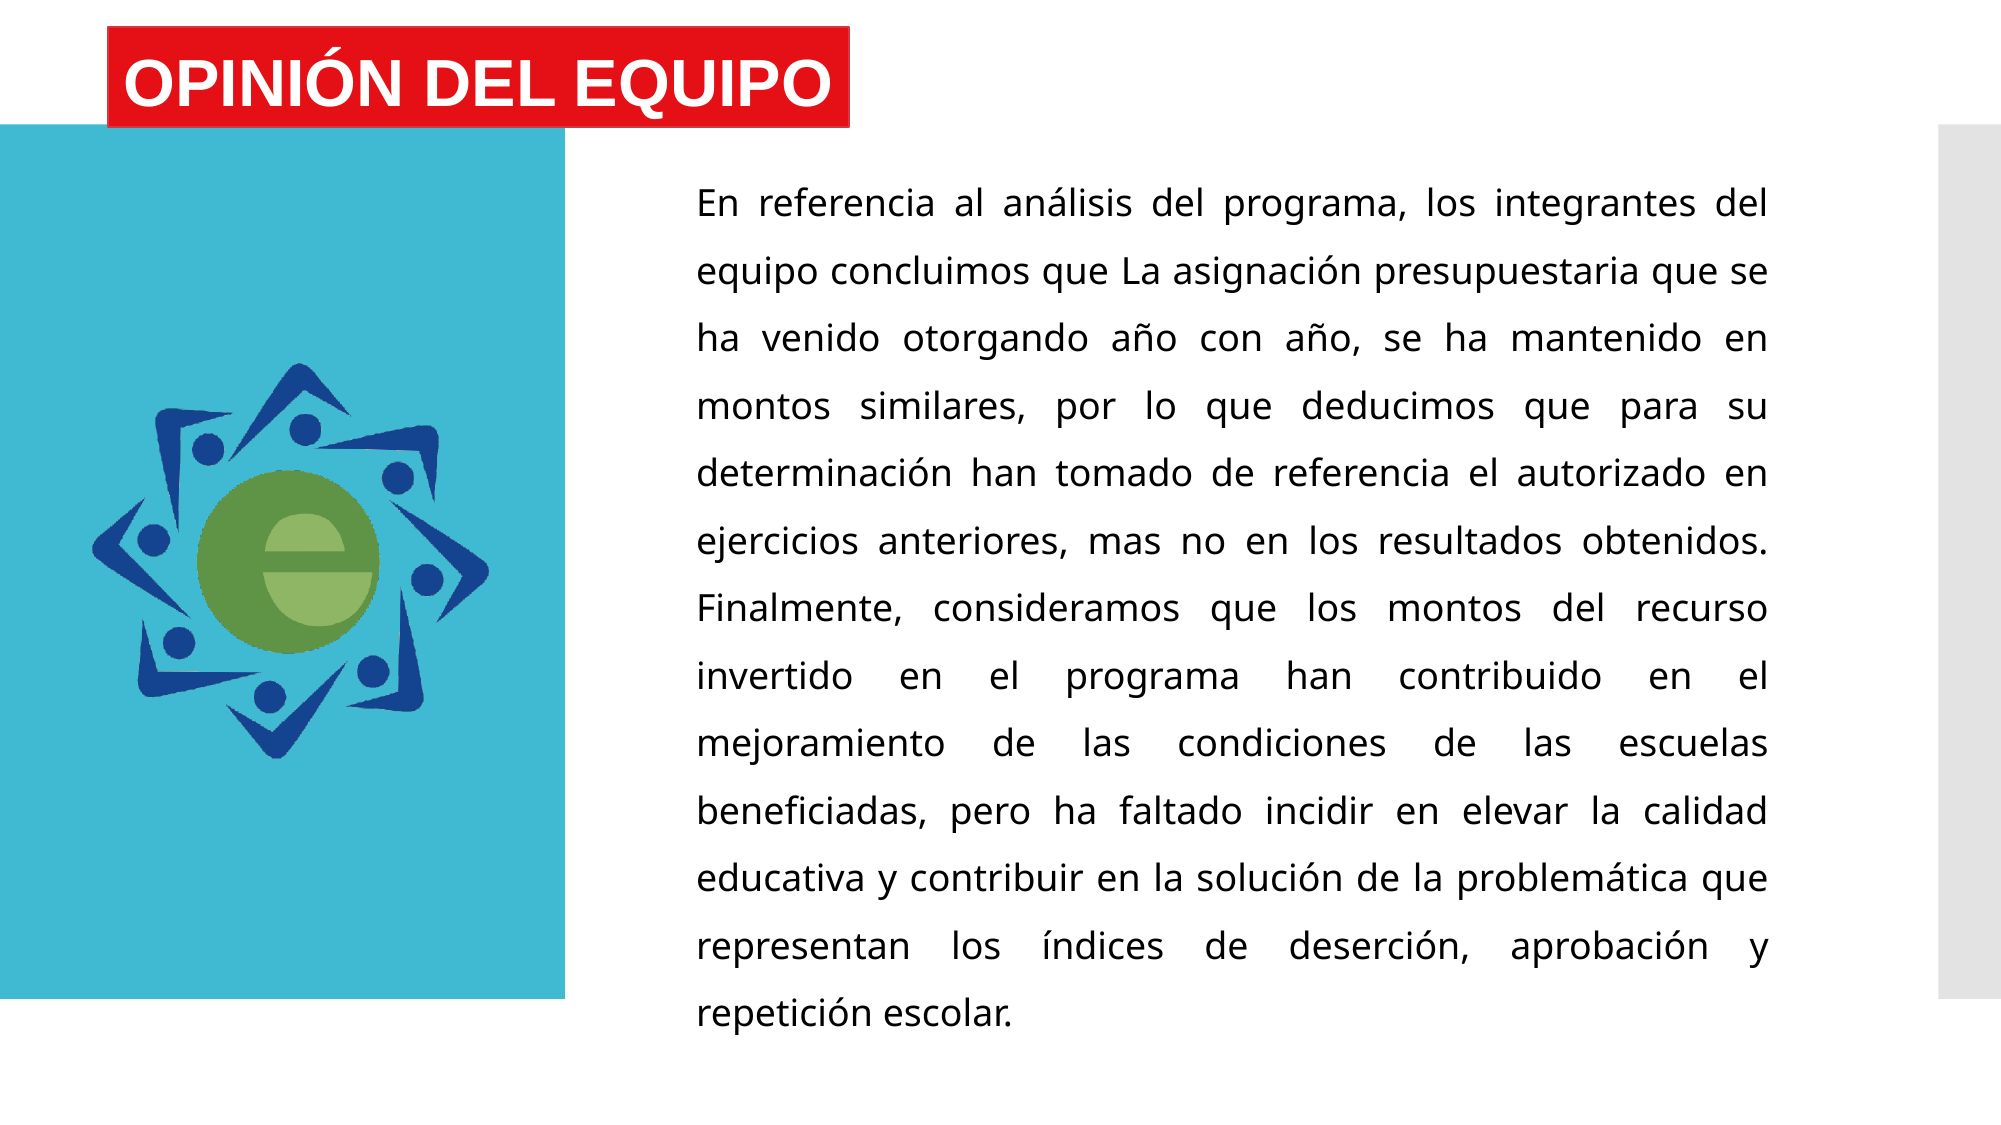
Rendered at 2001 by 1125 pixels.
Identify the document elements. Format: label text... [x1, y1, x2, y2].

picture [82, 349, 498, 768]
text_box OPINIÓN DEL EQUIPO [107, 26, 850, 128]
text_box En referencia al análisis del programa, los integrantes del equipo concluimos que La asignación presupuestaria que se ha venido otorgando año con año, se ha mantenido en montos similares, por lo que deducimos que para su determinación han tomado de referencia el autorizado en ejercicios anteriores, mas no en los resultados obtenidos. Finalmente, consideramos que los montos del recurso invertido en el programa han contribuido en el mejoramiento de las condiciones de las escuelas beneficiadas, pero ha faltado incidir en elevar la calidad educativa y contribuir en la solución de la problemática que representan los índices de deserción, aprobación y repetición escolar. [681, 149, 1785, 1087]
